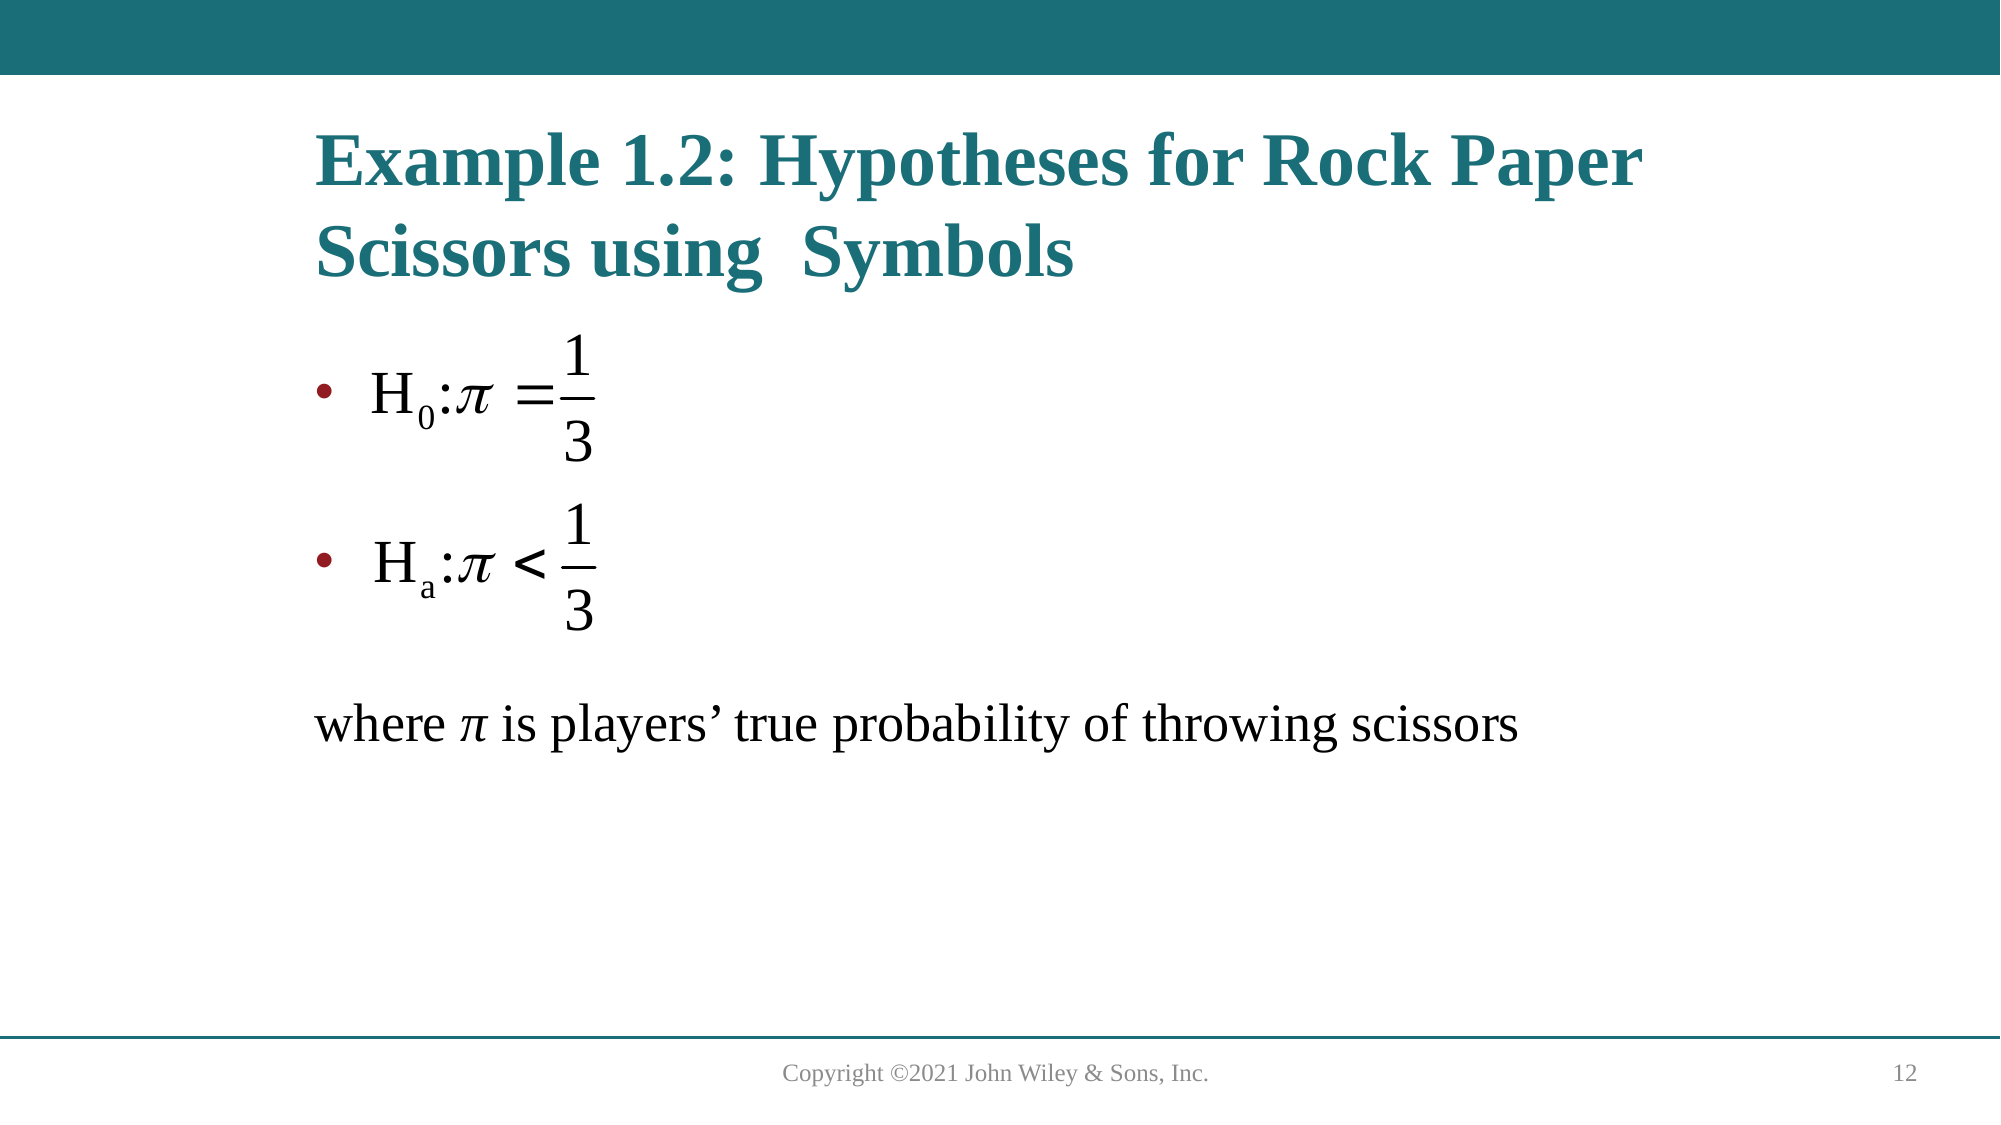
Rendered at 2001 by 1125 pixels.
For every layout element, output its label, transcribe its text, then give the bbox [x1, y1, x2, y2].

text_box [367, 324, 600, 469]
list [300, 520, 369, 607]
title Example 1.2: Hypotheses for Rock Paper Scissors using Symbols [300, 101, 1700, 301]
list where π is players’ true probability of throwing scissors [300, 686, 1700, 787]
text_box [369, 492, 600, 638]
list [300, 350, 367, 451]
